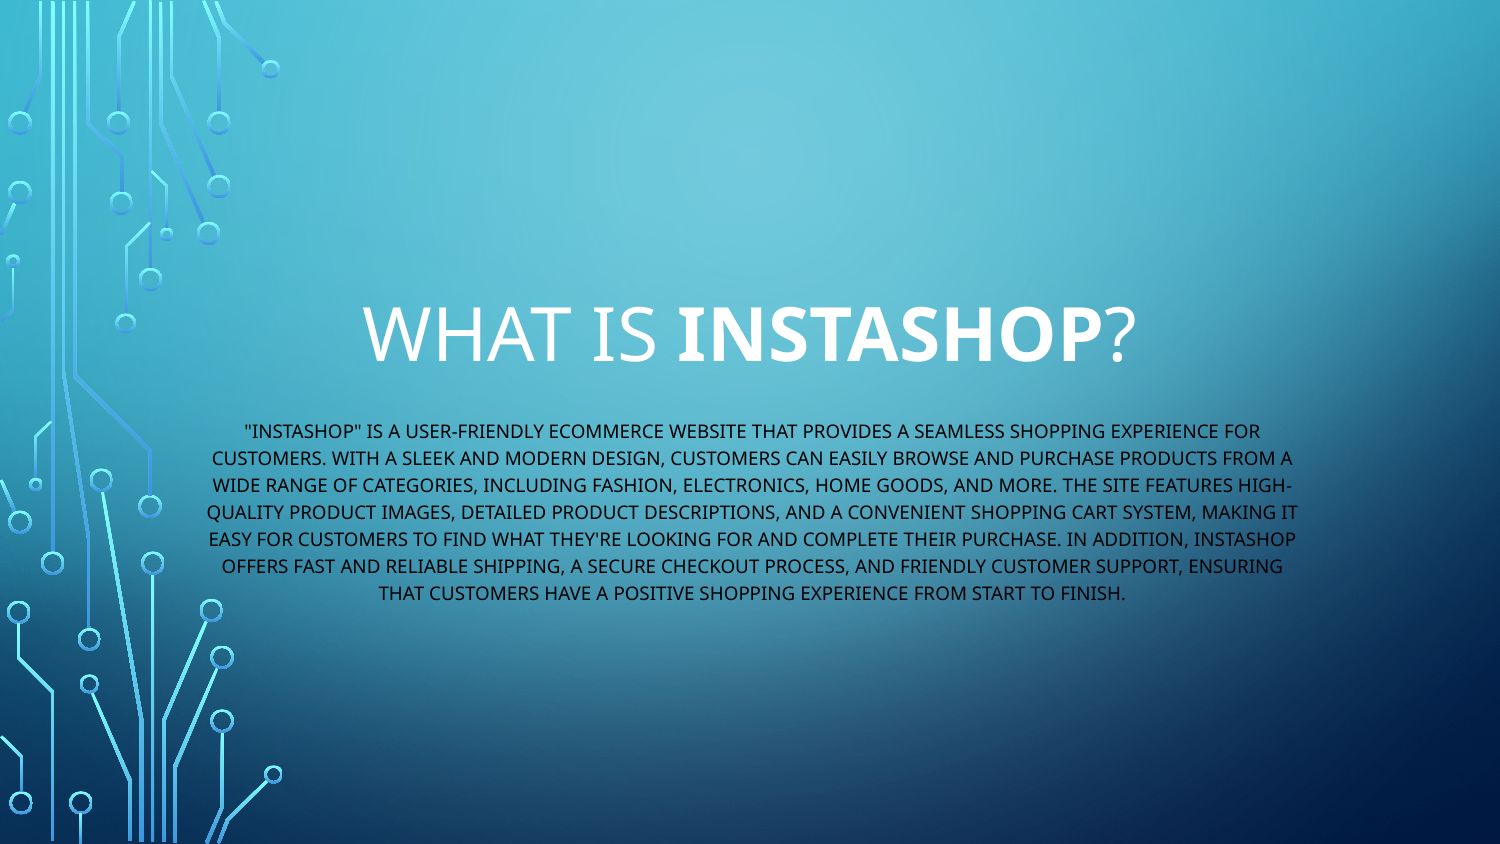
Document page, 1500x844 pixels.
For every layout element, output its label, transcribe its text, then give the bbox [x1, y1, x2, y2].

title What is InstaShop? [51, 236, 1449, 394]
subtitle "InstaShop" is a user-friendly ecommerce website that provides a seamless shopping experience for customers. With a sleek and modern design, customers can easily browse and purchase products from a wide range of categories, including fashion, electronics, home goods, and more. The site features high-quality product images, detailed product descriptions, and a convenient shopping cart system, making it easy for customers to find what they're looking for and complete their purchase. In addition, InstaShop offers fast and reliable shipping, a secure checkout process, and friendly customer support, ensuring that customers have a positive shopping experience from start to finish. [185, 400, 1319, 624]
